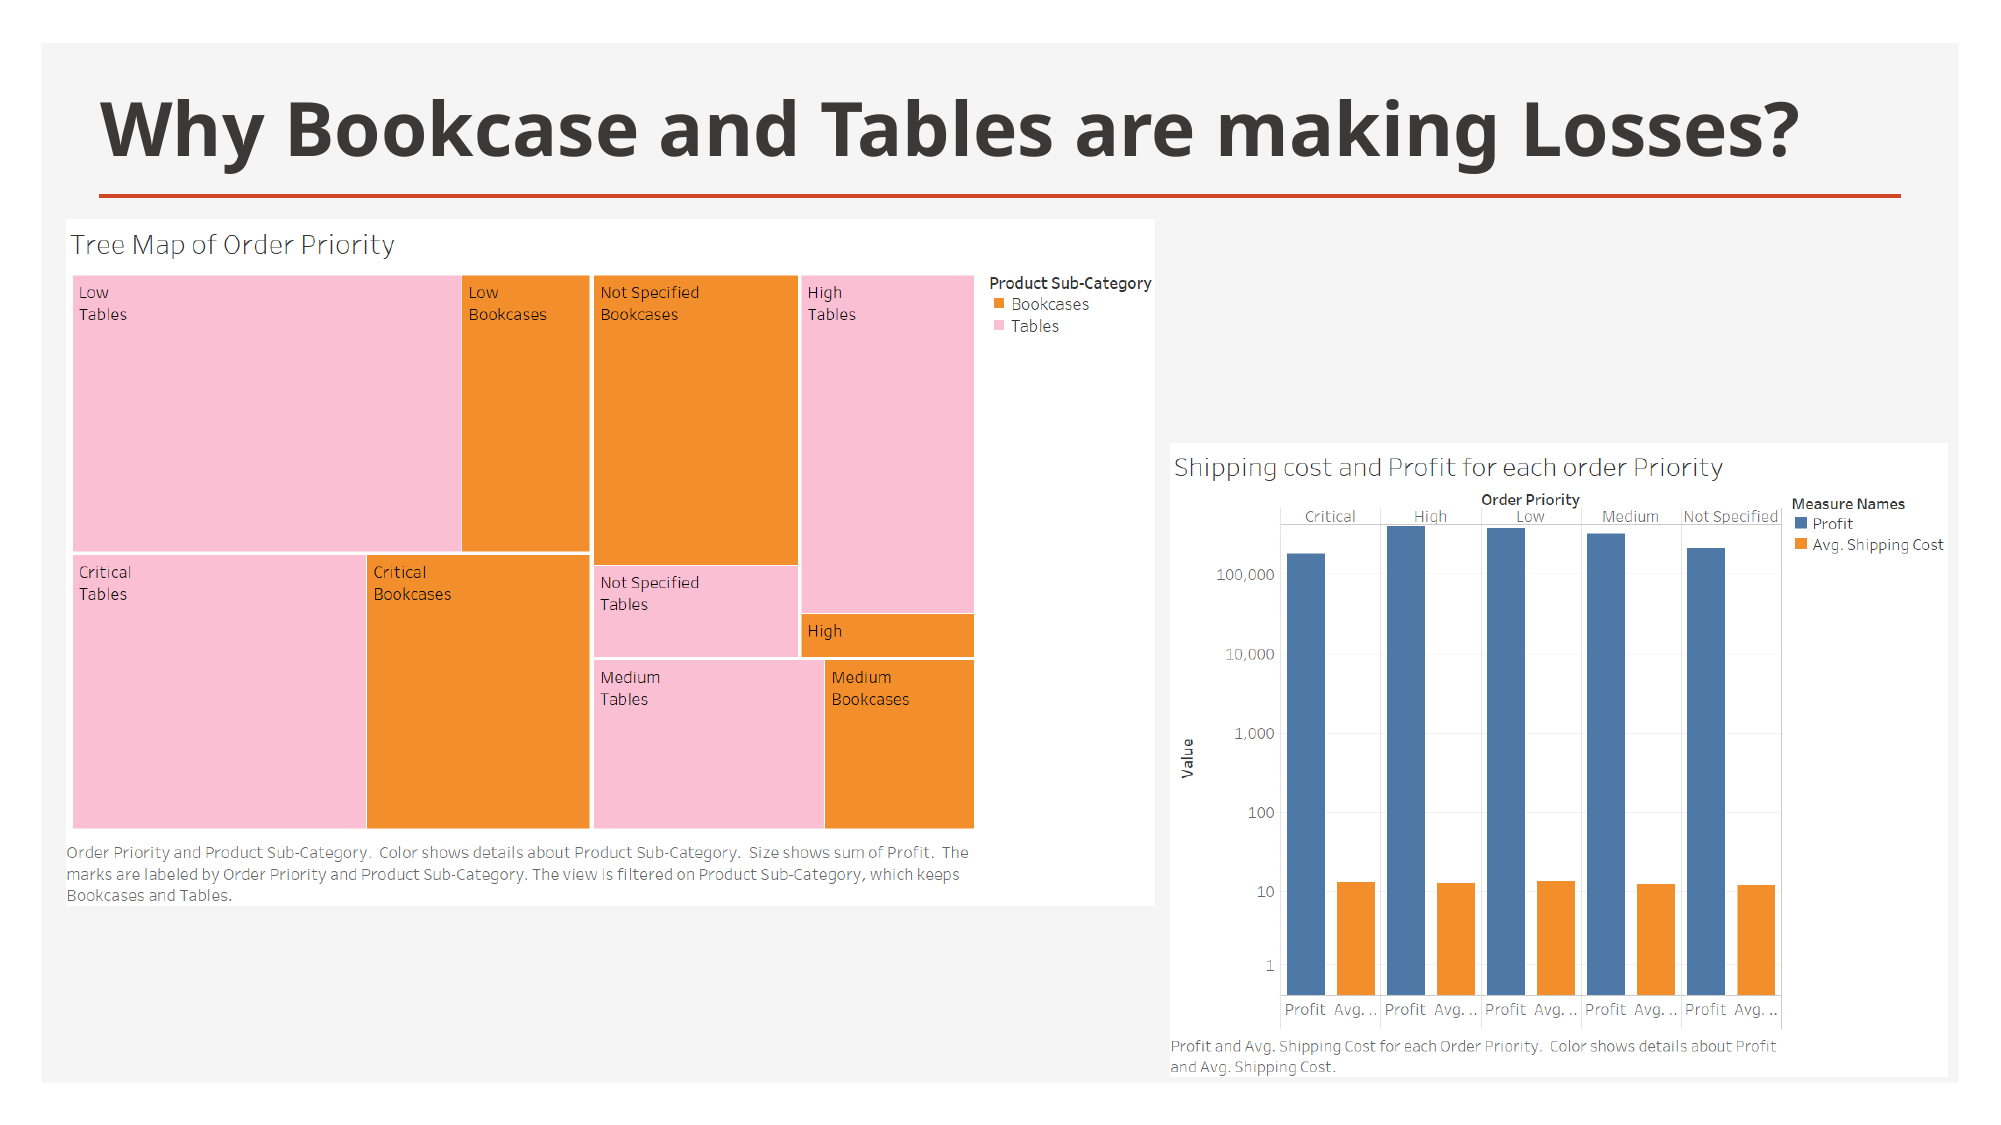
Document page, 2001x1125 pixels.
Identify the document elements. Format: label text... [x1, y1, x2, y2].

picture [1170, 443, 1948, 1077]
picture [66, 219, 1155, 906]
title Why Bookcase and Tables are making Losses? [85, 15, 1895, 179]
